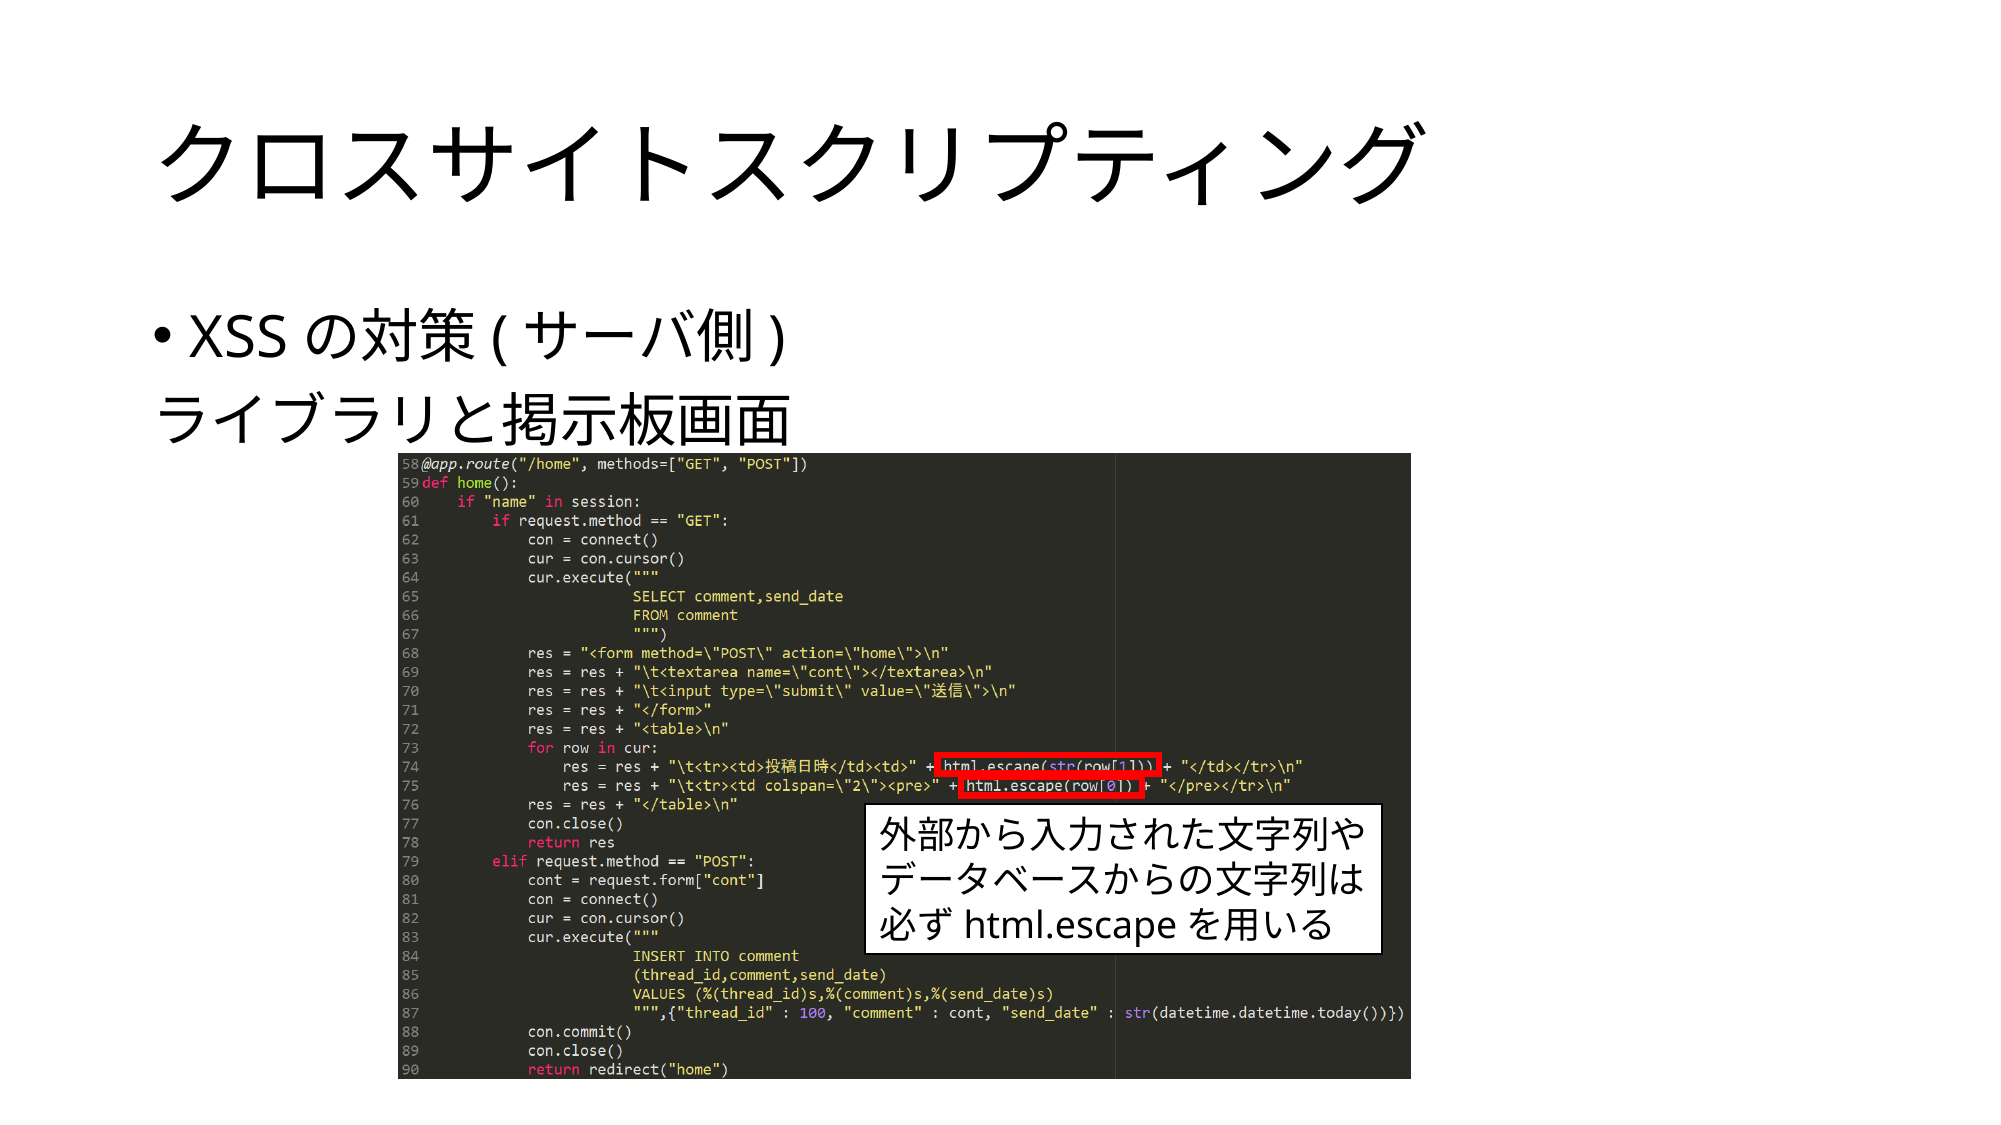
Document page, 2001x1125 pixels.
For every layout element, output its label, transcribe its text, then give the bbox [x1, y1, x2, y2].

title クロスサイトスクリプティング [137, 59, 1863, 278]
list XSSの対策(サーバ側) ライブラリと掲示板画面 [137, 299, 1863, 1014]
picture [398, 453, 1411, 1079]
